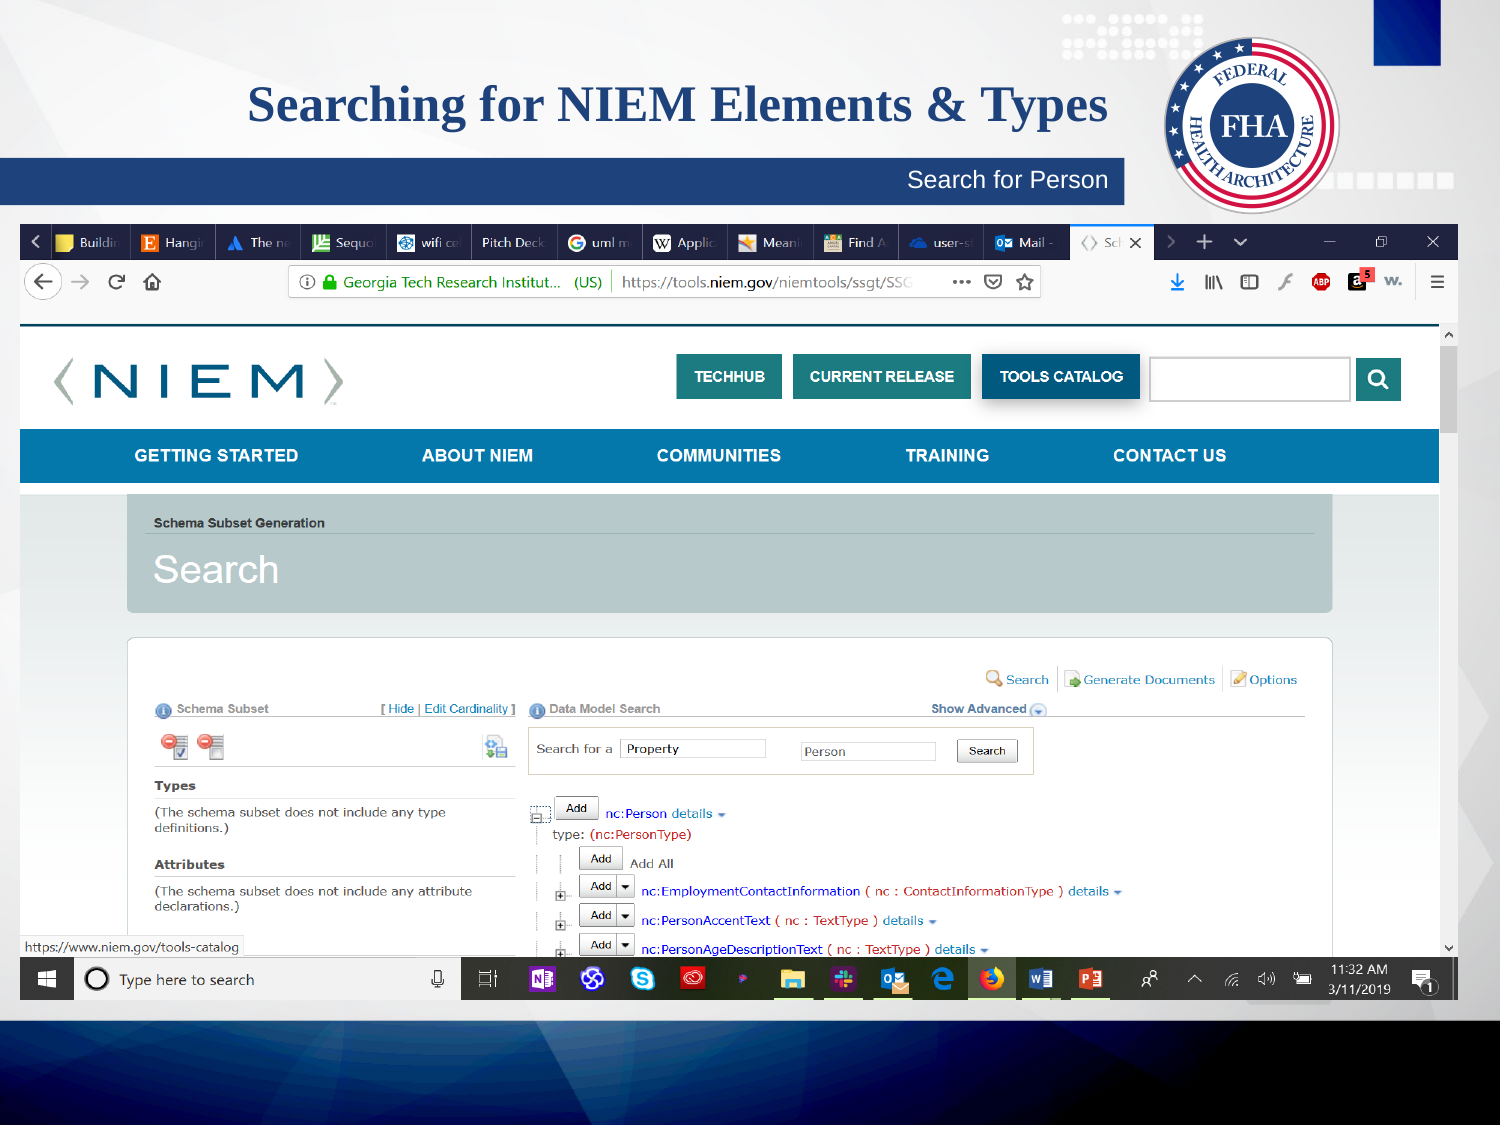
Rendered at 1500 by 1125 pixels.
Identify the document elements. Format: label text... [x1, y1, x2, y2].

title Searching for NIEM Elements & Types [75, 45, 1125, 157]
list Search for Person [0, 157, 1125, 206]
picture [0, 0, 1500, 1125]
